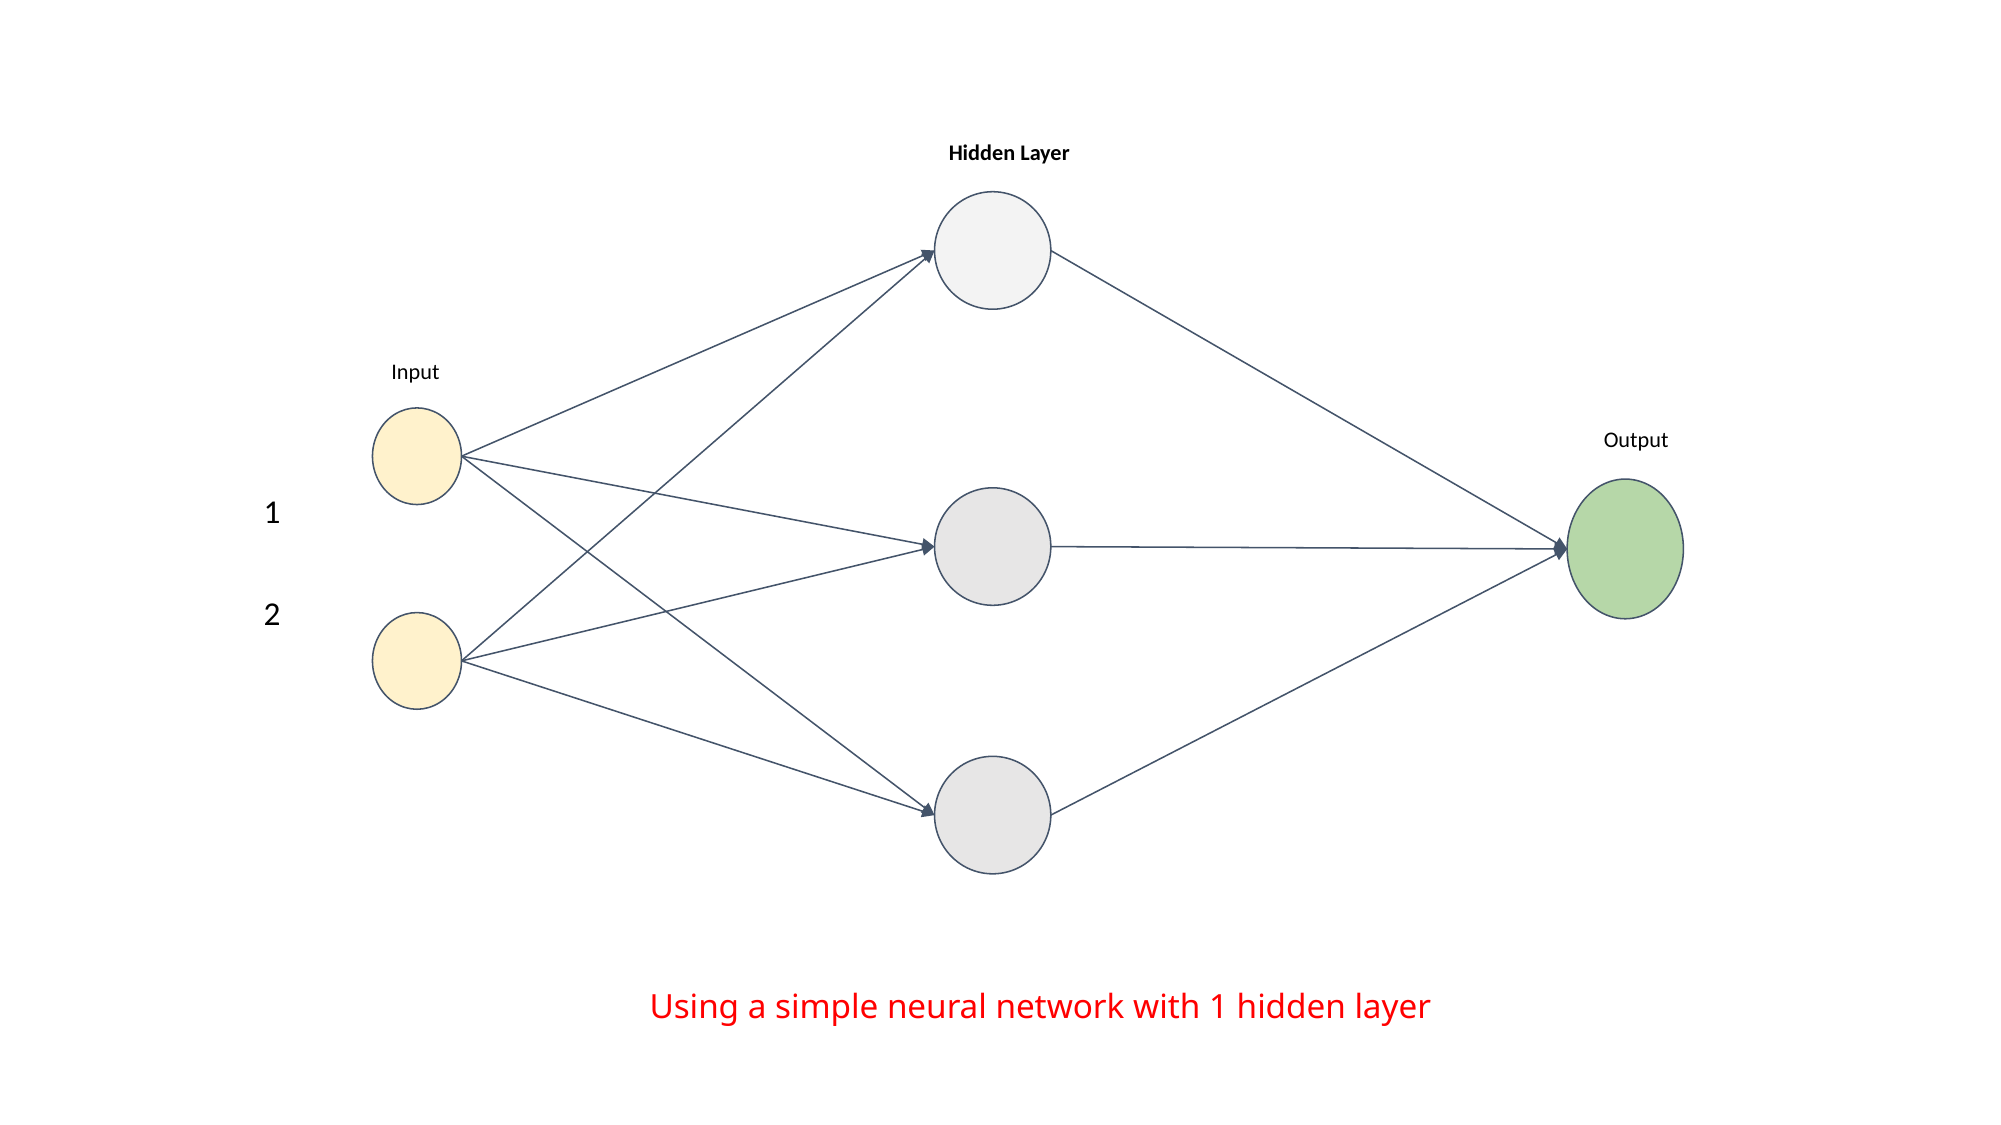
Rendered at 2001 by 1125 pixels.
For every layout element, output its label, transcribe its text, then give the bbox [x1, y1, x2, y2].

text_box [372, 407, 461, 505]
text_box Using a simple neural network with 1 hidden layer [200, 952, 1882, 1058]
text_box [372, 612, 461, 710]
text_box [1050, 549, 1568, 816]
text_box Hidden Layer [907, 135, 1111, 167]
text_box Output [1583, 423, 1690, 455]
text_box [461, 250, 935, 456]
text_box [1568, 479, 1684, 619]
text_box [461, 456, 935, 816]
text_box [935, 487, 1050, 606]
table_header 1 [230, 454, 314, 576]
text_box [934, 191, 1051, 310]
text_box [1050, 250, 1568, 546]
table_cell 2 [230, 576, 314, 659]
text_box Input [371, 354, 461, 386]
text_box [934, 756, 1051, 874]
